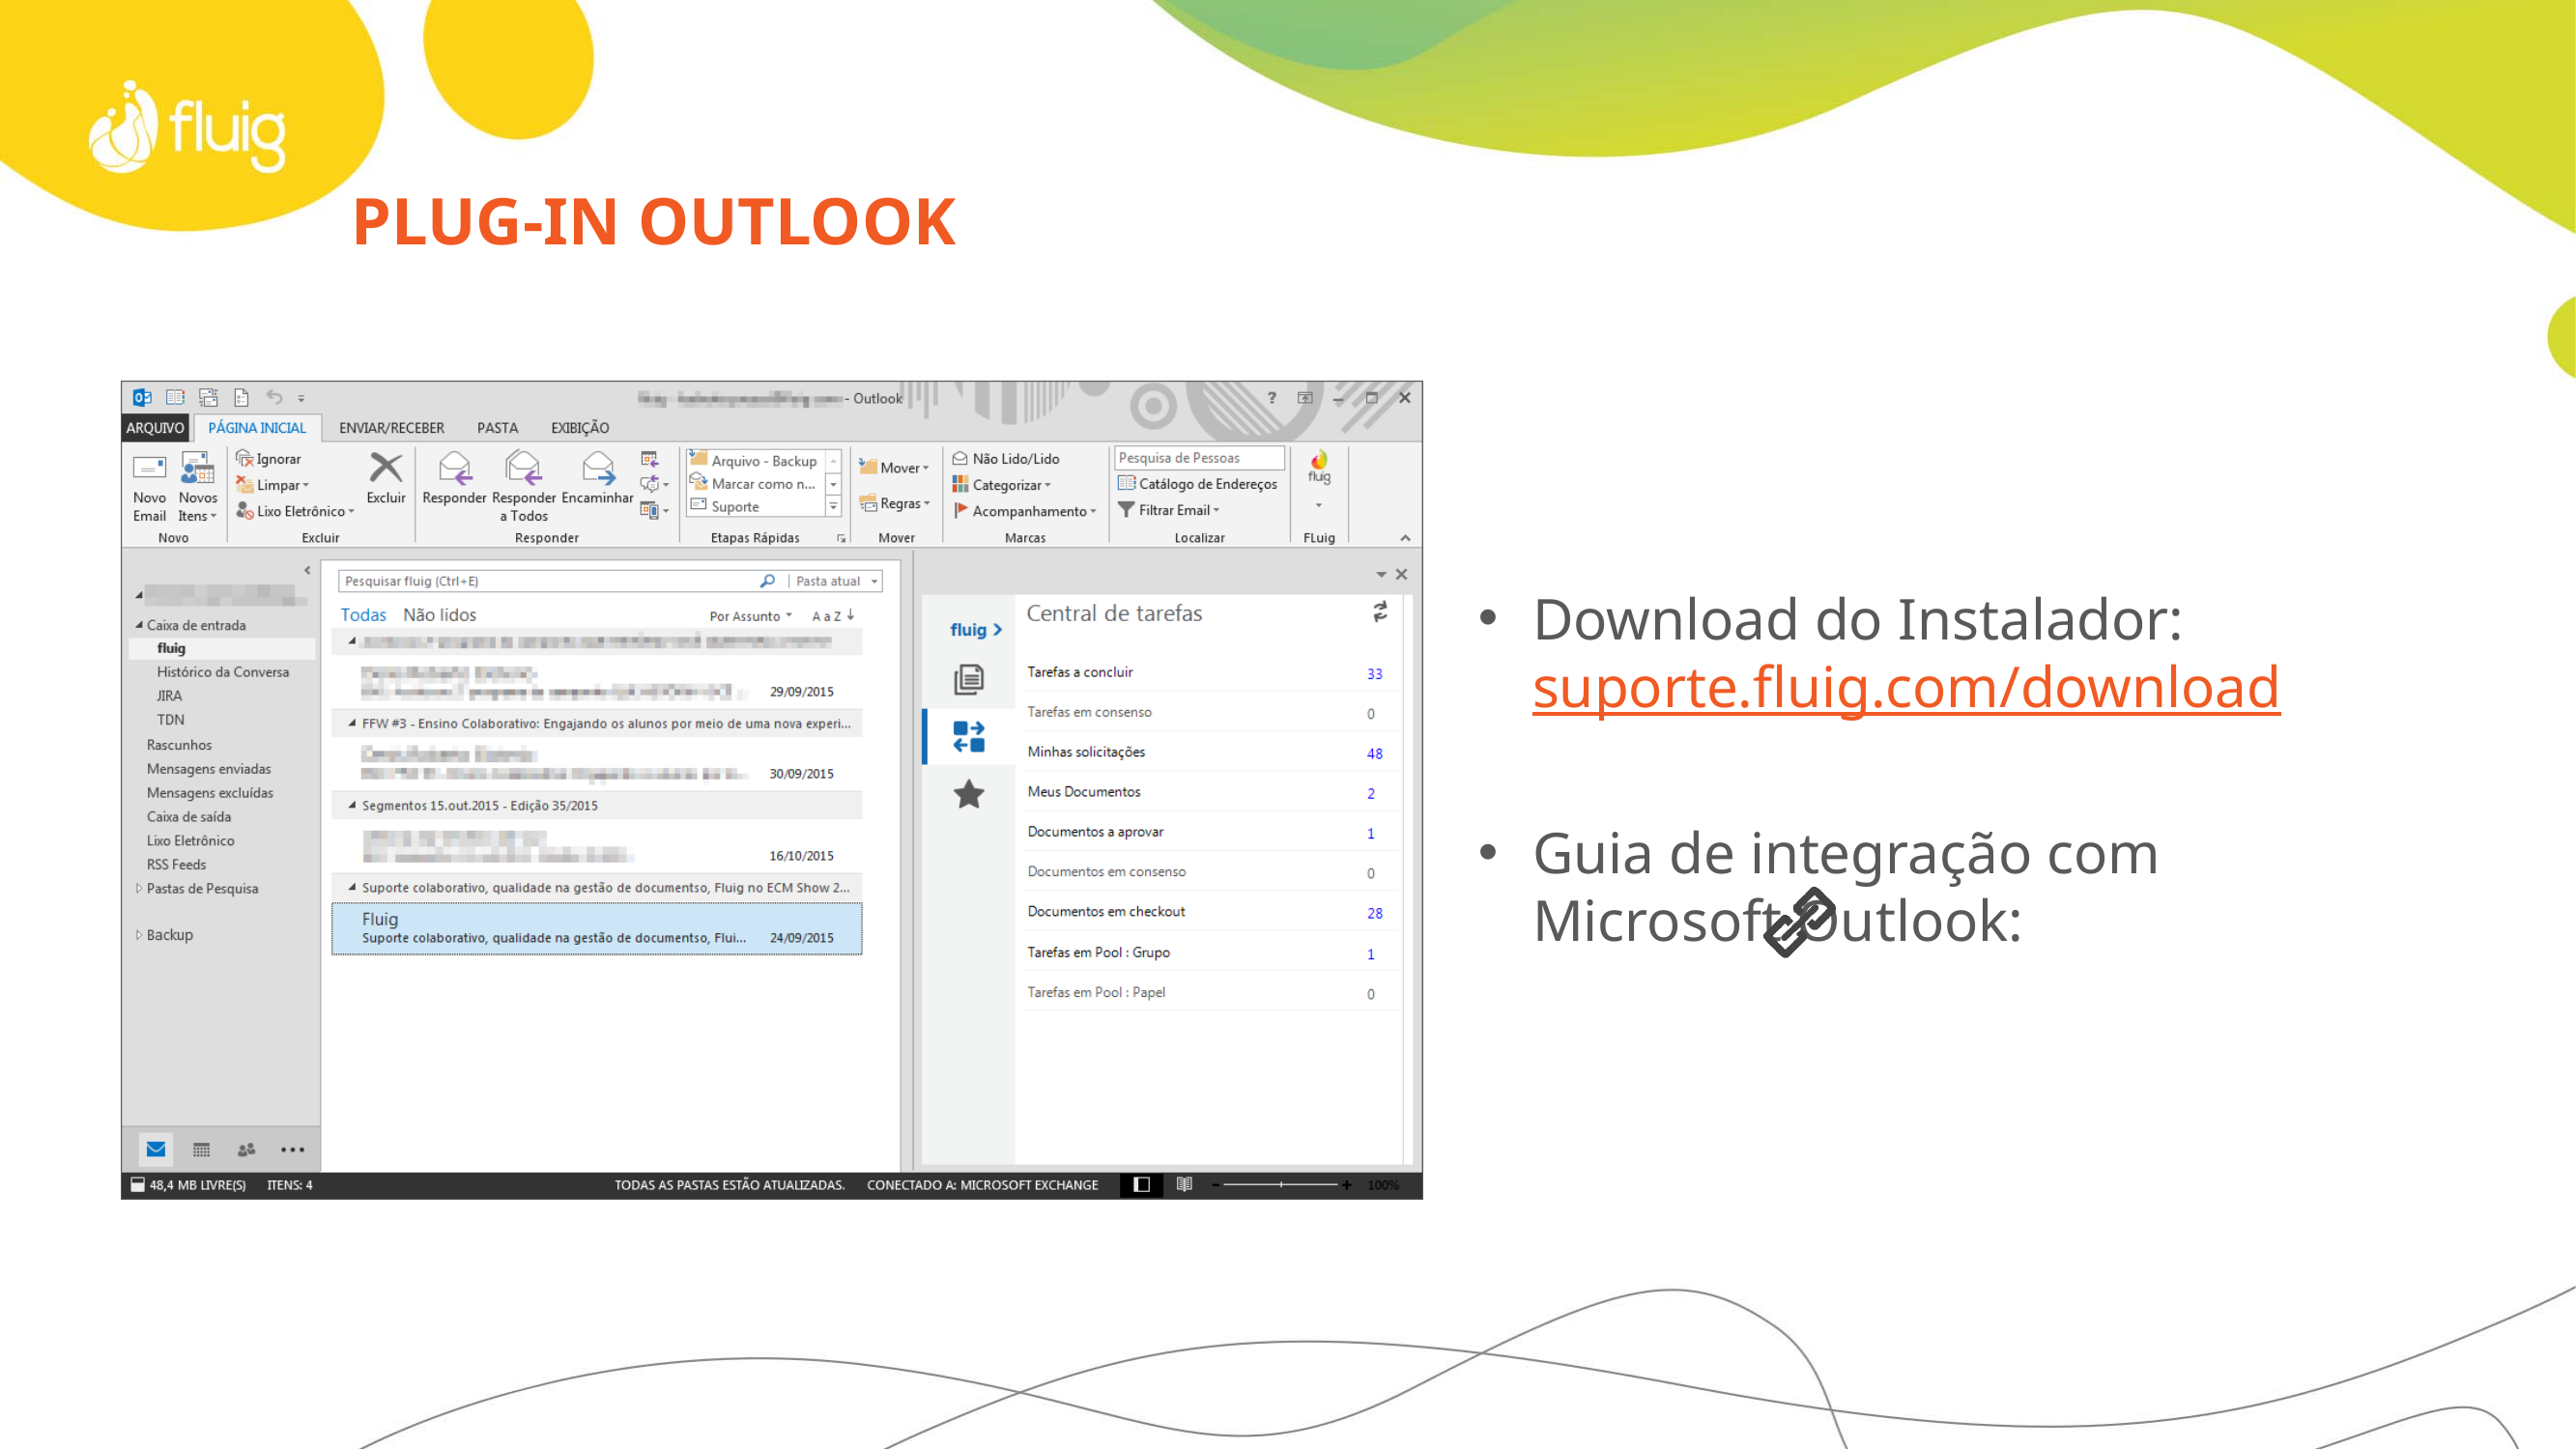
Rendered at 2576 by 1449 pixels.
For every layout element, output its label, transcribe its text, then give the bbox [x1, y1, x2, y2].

title PLUG-IN OUTLOOK [336, 173, 2352, 379]
picture [0, 0, 2576, 1449]
list Download do Instalador: suporte.fluig.com/download Guia de integração com Microsoft Outlook: [1464, 576, 2435, 1005]
